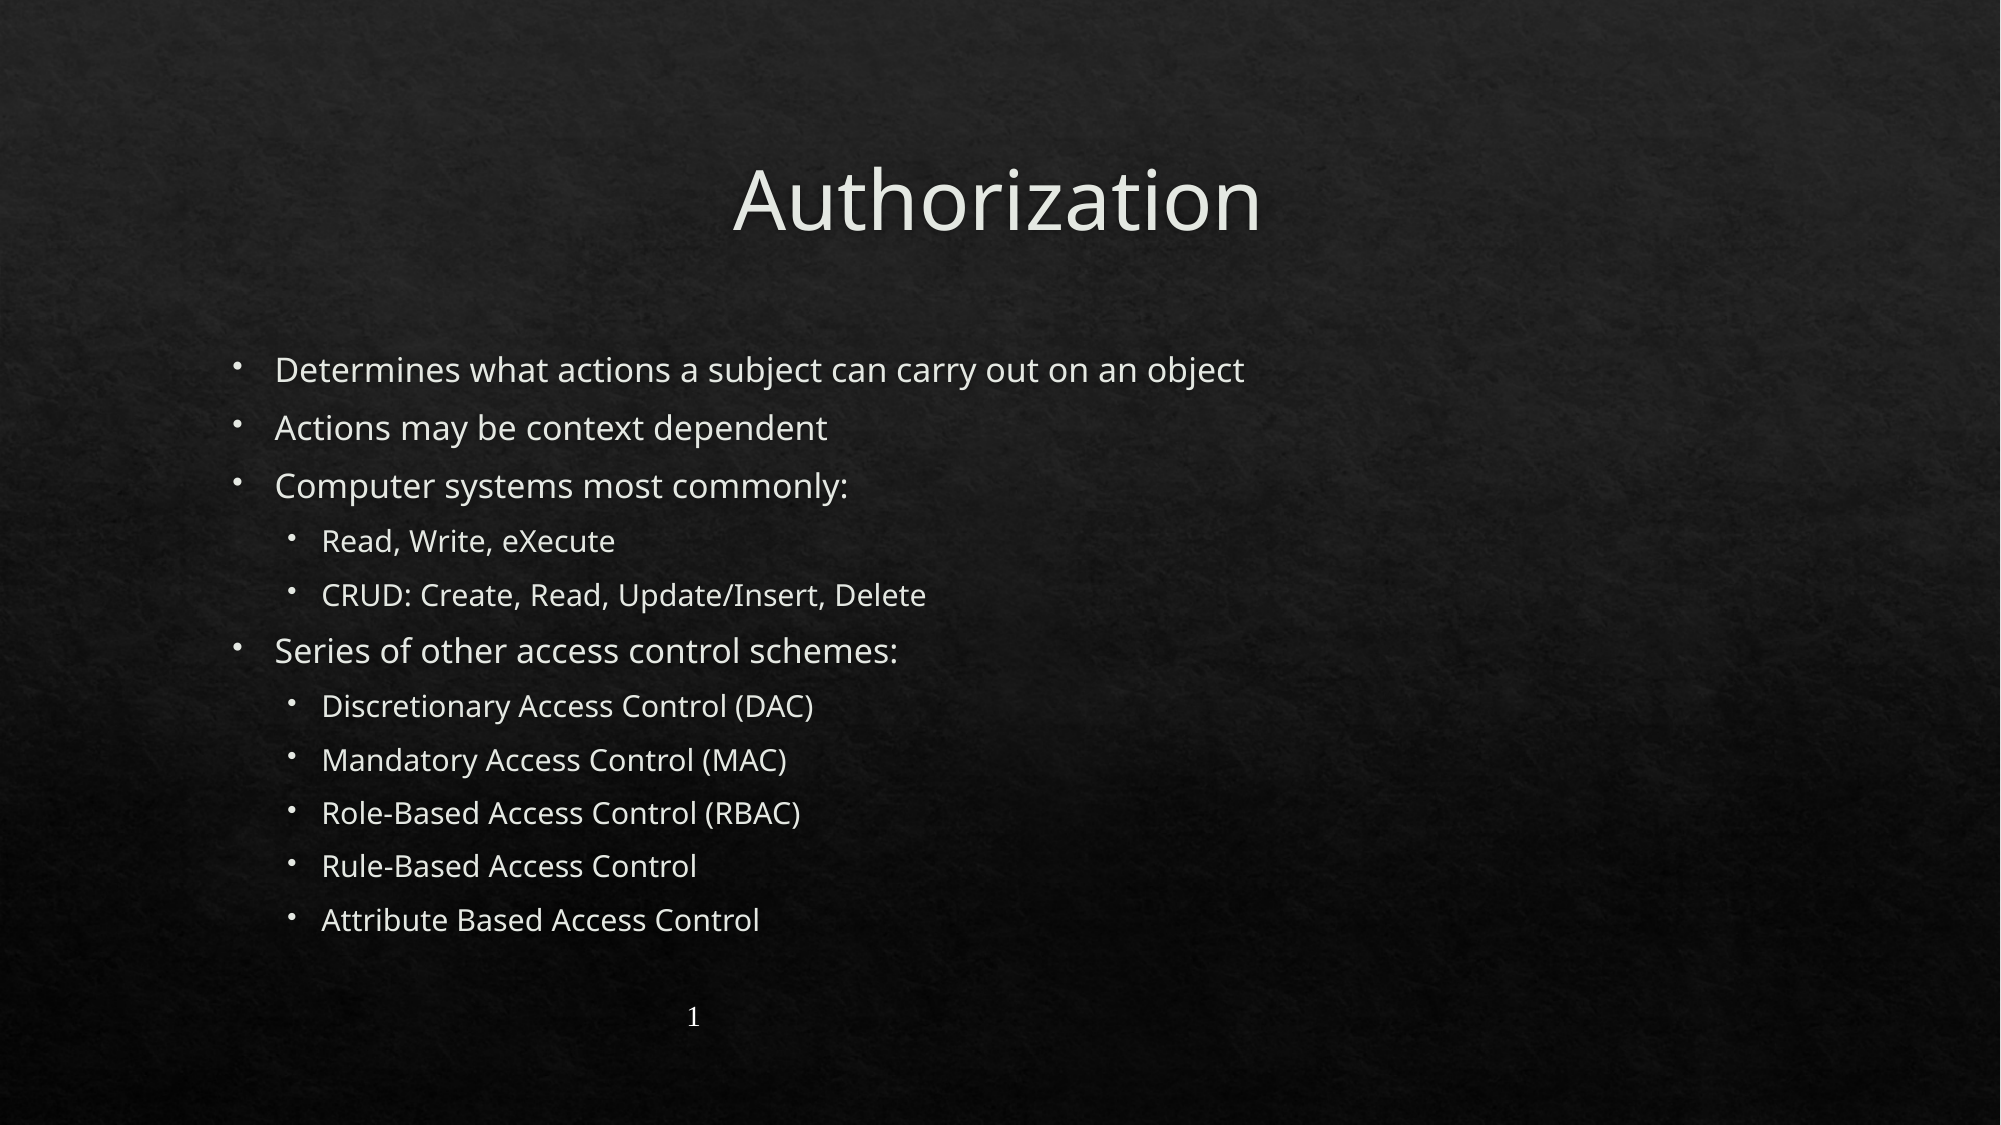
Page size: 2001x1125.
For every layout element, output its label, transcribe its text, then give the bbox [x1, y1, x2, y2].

title Authorization [149, 99, 1849, 307]
footer 1 [149, 984, 1245, 1045]
list Determines what actions a subject can carry out on an object Actions may be context dependent Computer systems most commonly: Read, Write, eXecute CRUD: Create, Read, Update/Insert, Delete Series of other access control schemes: Discretionary Access Control (DAC) Mandatory Access Control (MAC) Role-Based Access Control (RBAC) Rule-Based Access Control Attribute Based Access Control [149, 340, 1849, 950]
